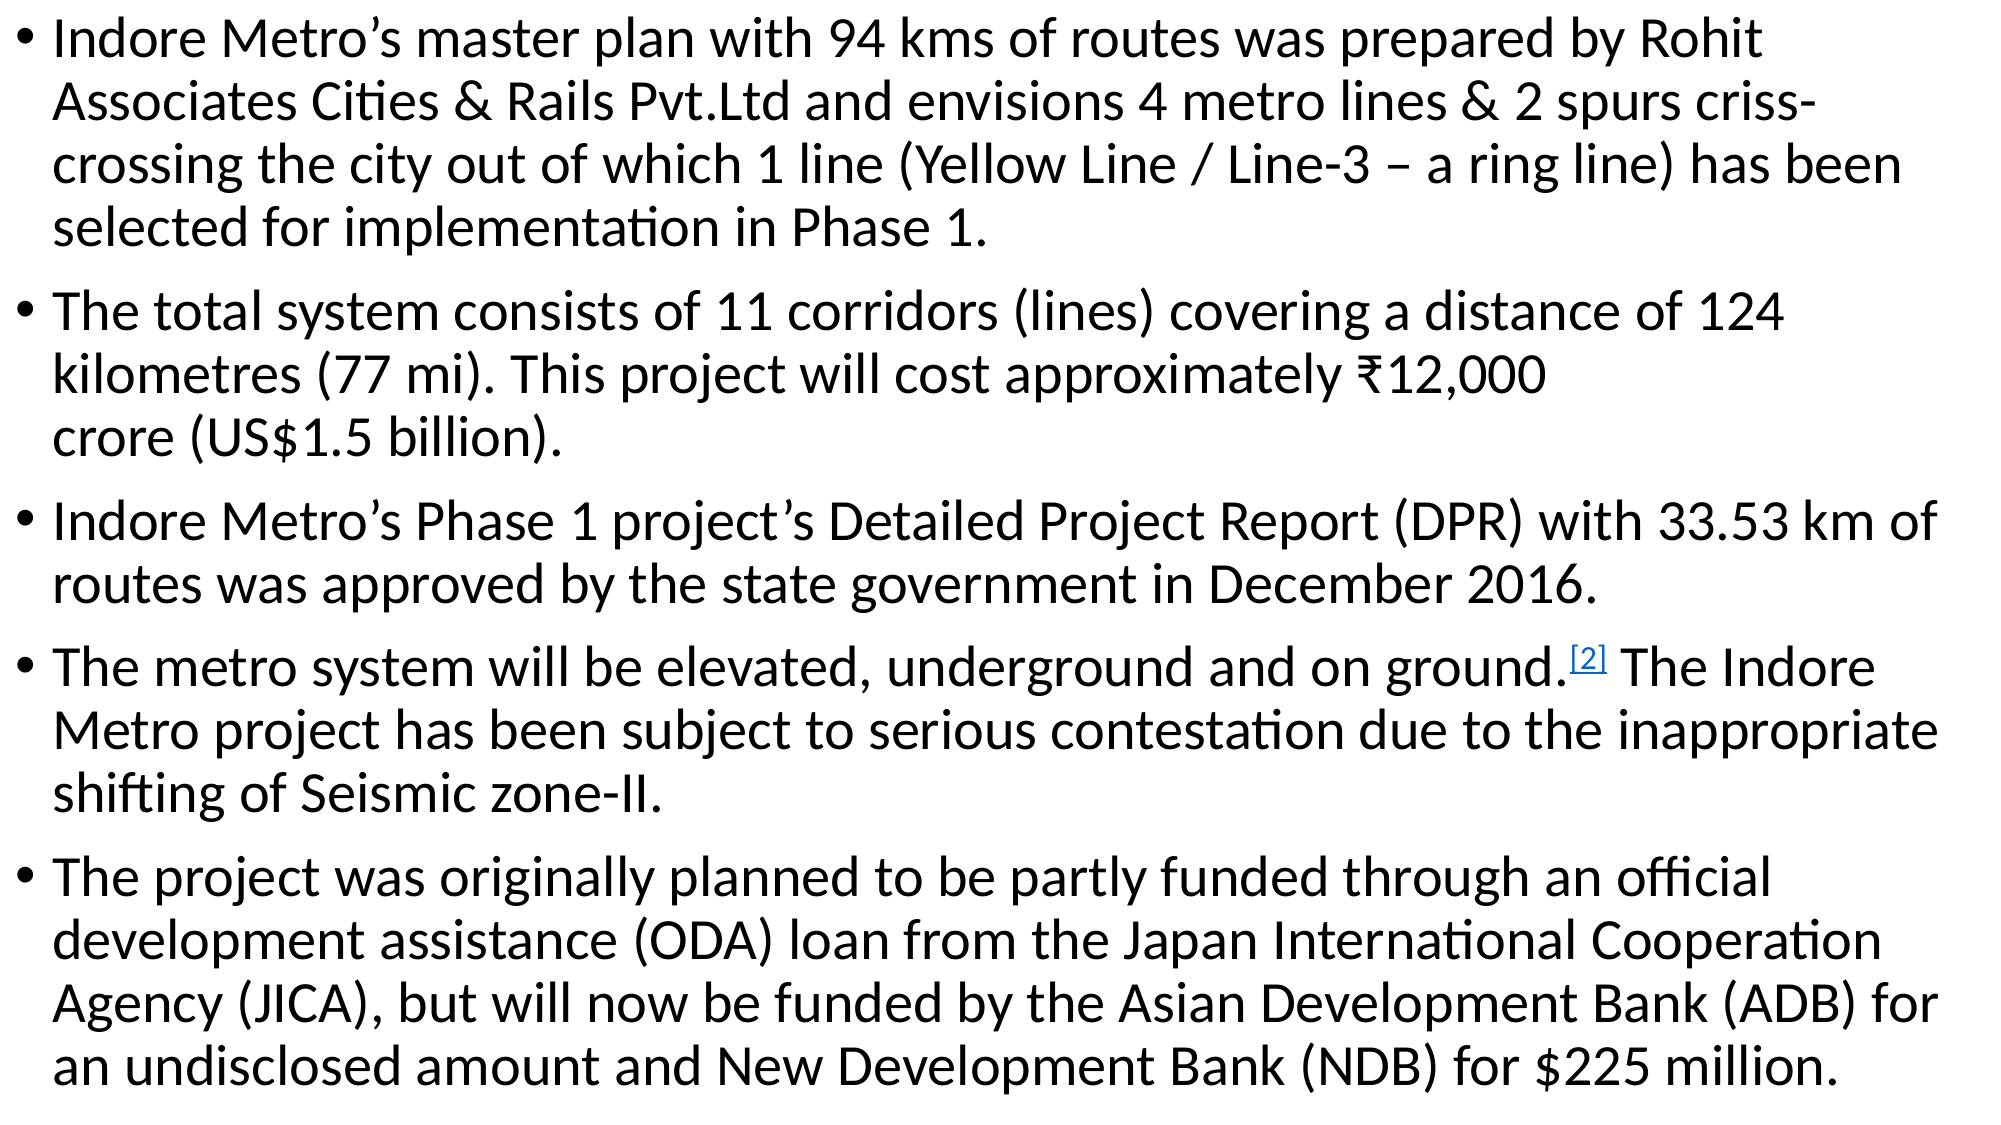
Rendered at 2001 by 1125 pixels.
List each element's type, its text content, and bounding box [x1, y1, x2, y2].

list Indore Metro’s master plan with 94 kms of routes was prepared by Rohit Associates Cities & Rails Pvt.Ltd and envisions 4 metro lines & 2 spurs criss-crossing the city out of which 1 line (Yellow Line / Line-3 – a ring line) has been selected for implementation in Phase 1. The total system consists of 11 corridors (lines) covering a distance of 124 kilometres (77 mi). This project will cost approximately ₹12,000 crore (US$1.5 billion). Indore Metro’s Phase 1 project’s Detailed Project Report (DPR) with 33.53 km of routes was approved by the state government in December 2016. The metro system will be elevated, underground and on ground.[2] The Indore Metro project has been subject to serious contestation due to the inappropriate shifting of Seismic zone-II. The project was originally planned to be partly funded through an official development assistance (ODA) loan from the Japan International Cooperation Agency (JICA), but will now be funded by the Asian Development Bank (ADB) for an undisclosed amount and New Development Bank (NDB) for $225 million. [0, 0, 2000, 1125]
